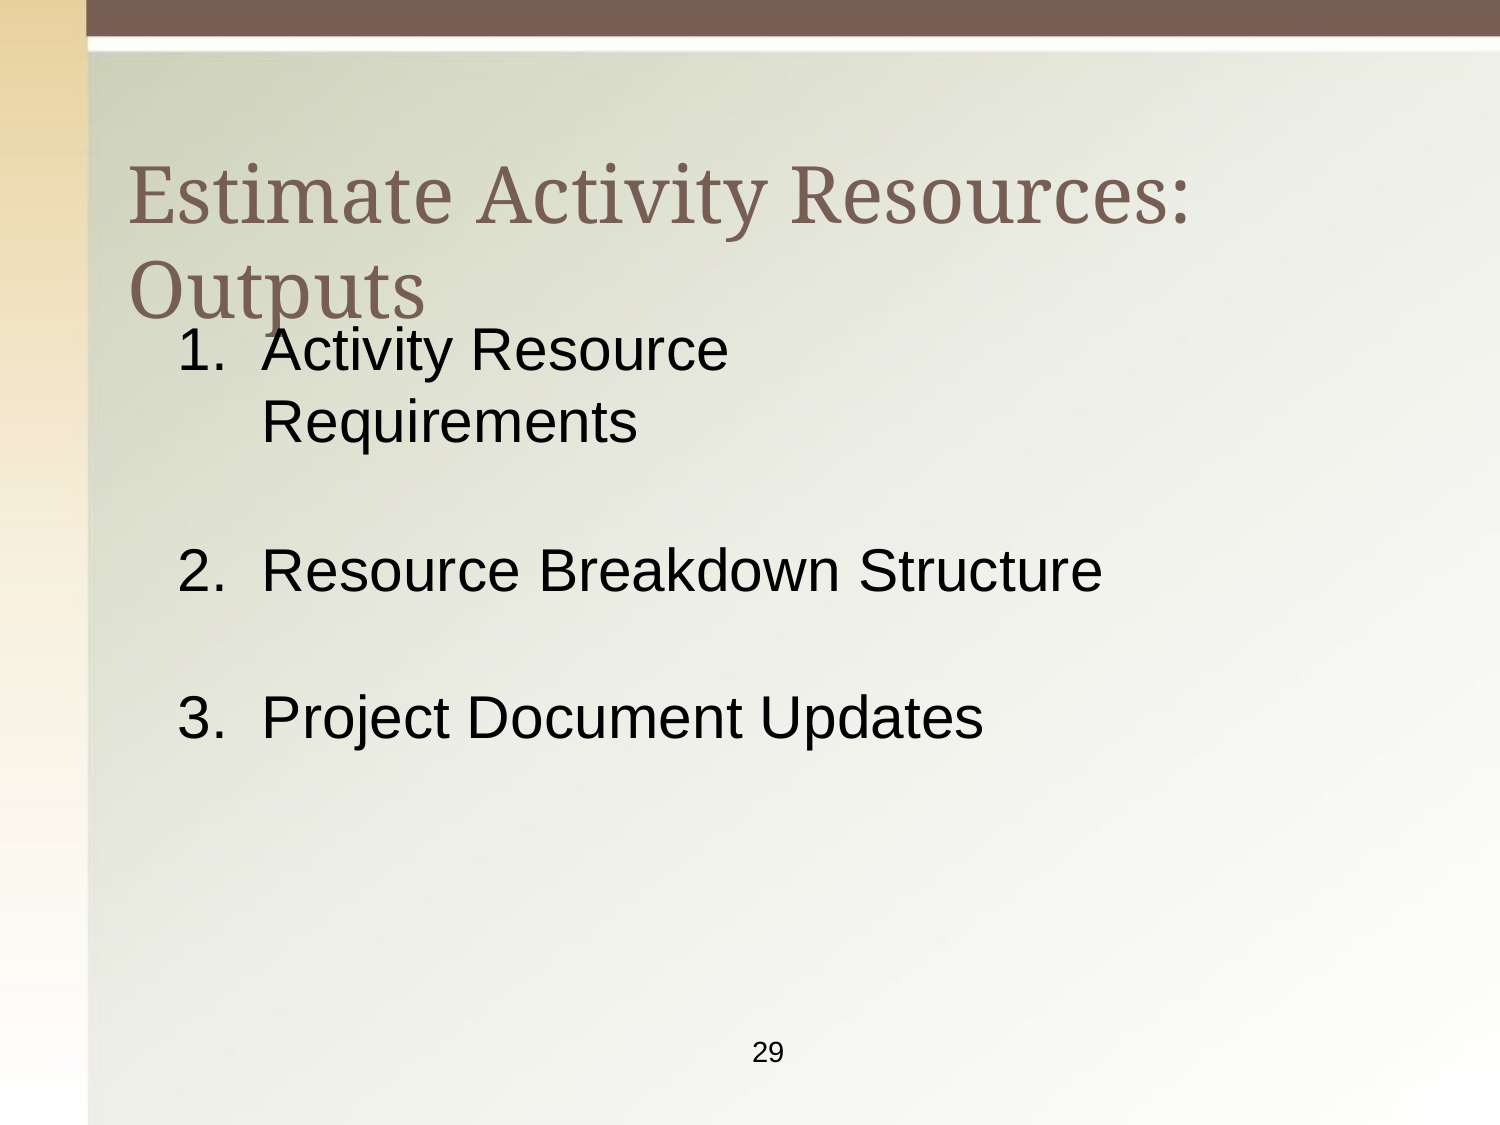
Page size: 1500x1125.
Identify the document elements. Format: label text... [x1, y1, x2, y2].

slide_number 29 [747, 1033, 789, 1125]
title Estimate Activity Resources: Outputs [125, 143, 1431, 334]
text_box [0, 0, 1500, 1125]
text_box Activity Resource Requirements Resource Breakdown Structure Project Document Updates [175, 310, 1121, 752]
